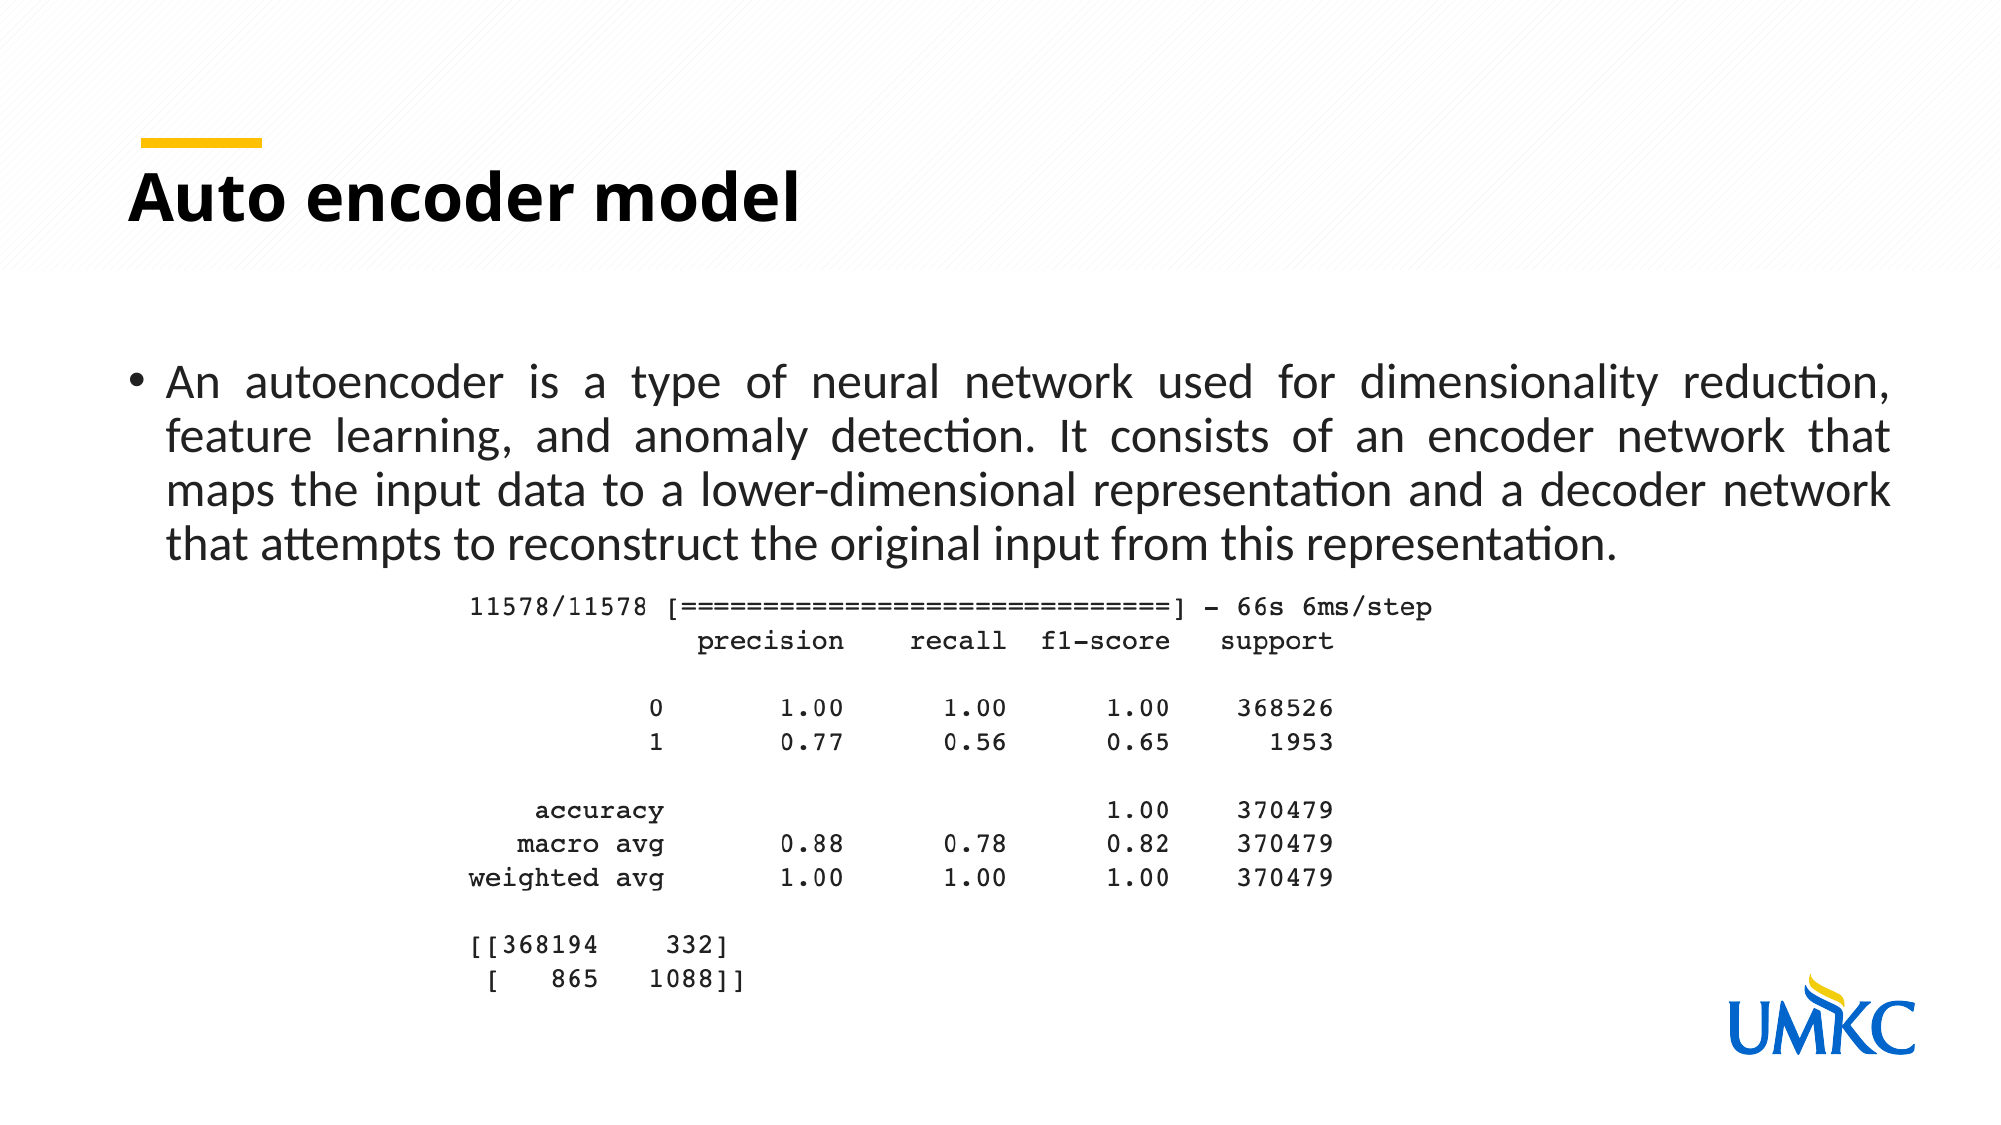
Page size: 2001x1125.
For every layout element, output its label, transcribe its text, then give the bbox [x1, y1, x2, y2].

picture [1705, 949, 1940, 1079]
list An autoencoder is a type of neural network used for dimensionality reduction, feature learning, and anomaly detection. It consists of an encoder network that maps the input data to a lower-dimensional representation and a decoder network that attempts to reconstruct the original input from this representation. [113, 297, 1908, 601]
title Auto encoder model [113, 156, 864, 274]
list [437, 587, 1438, 1004]
